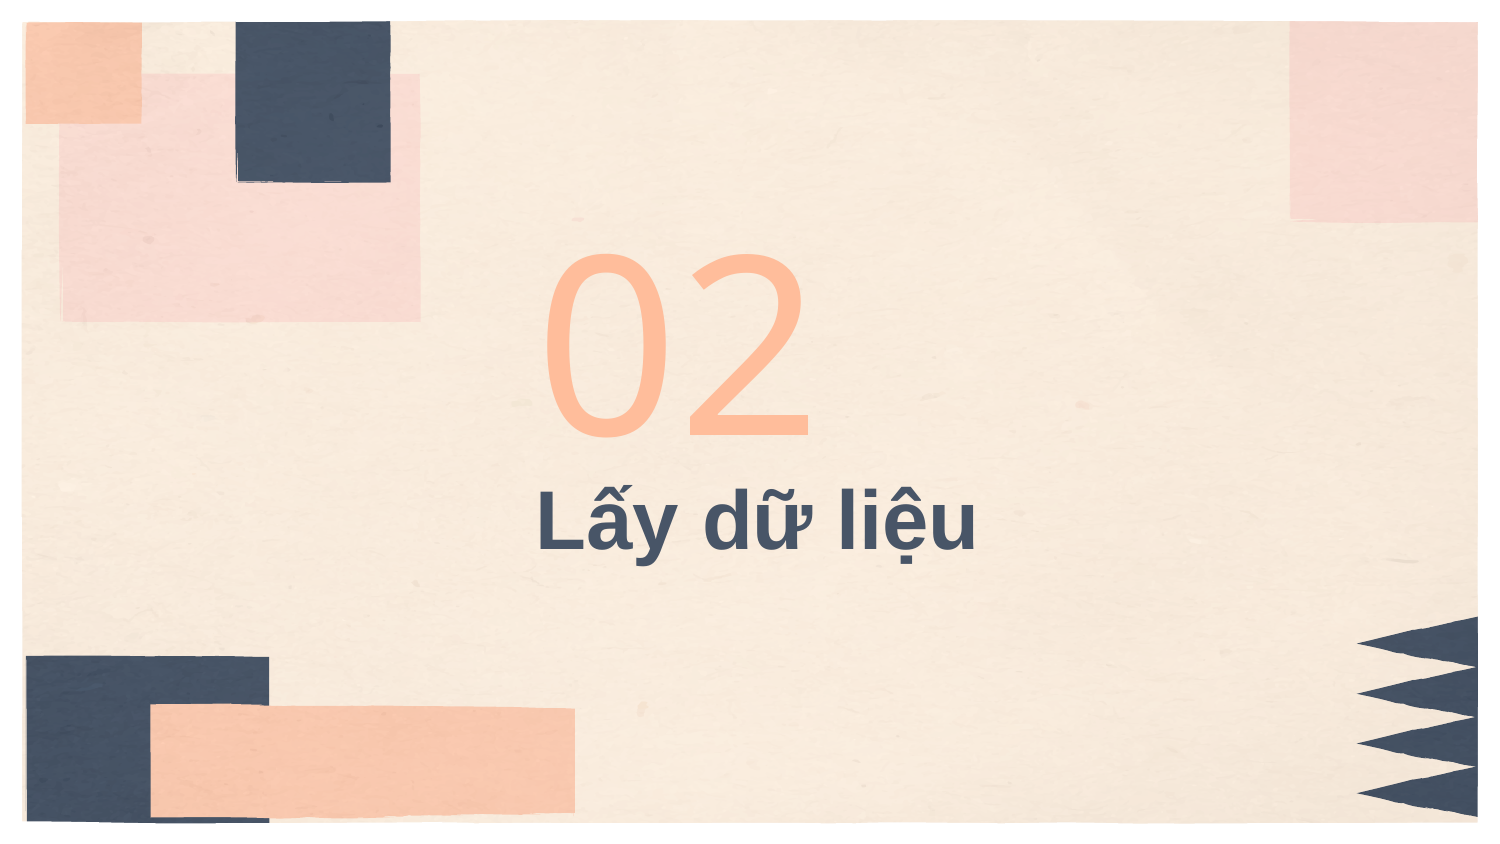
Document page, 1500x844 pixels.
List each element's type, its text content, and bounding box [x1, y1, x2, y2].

text_box Lấy dữ liệu [520, 465, 1025, 532]
title 02 [520, 170, 1077, 440]
